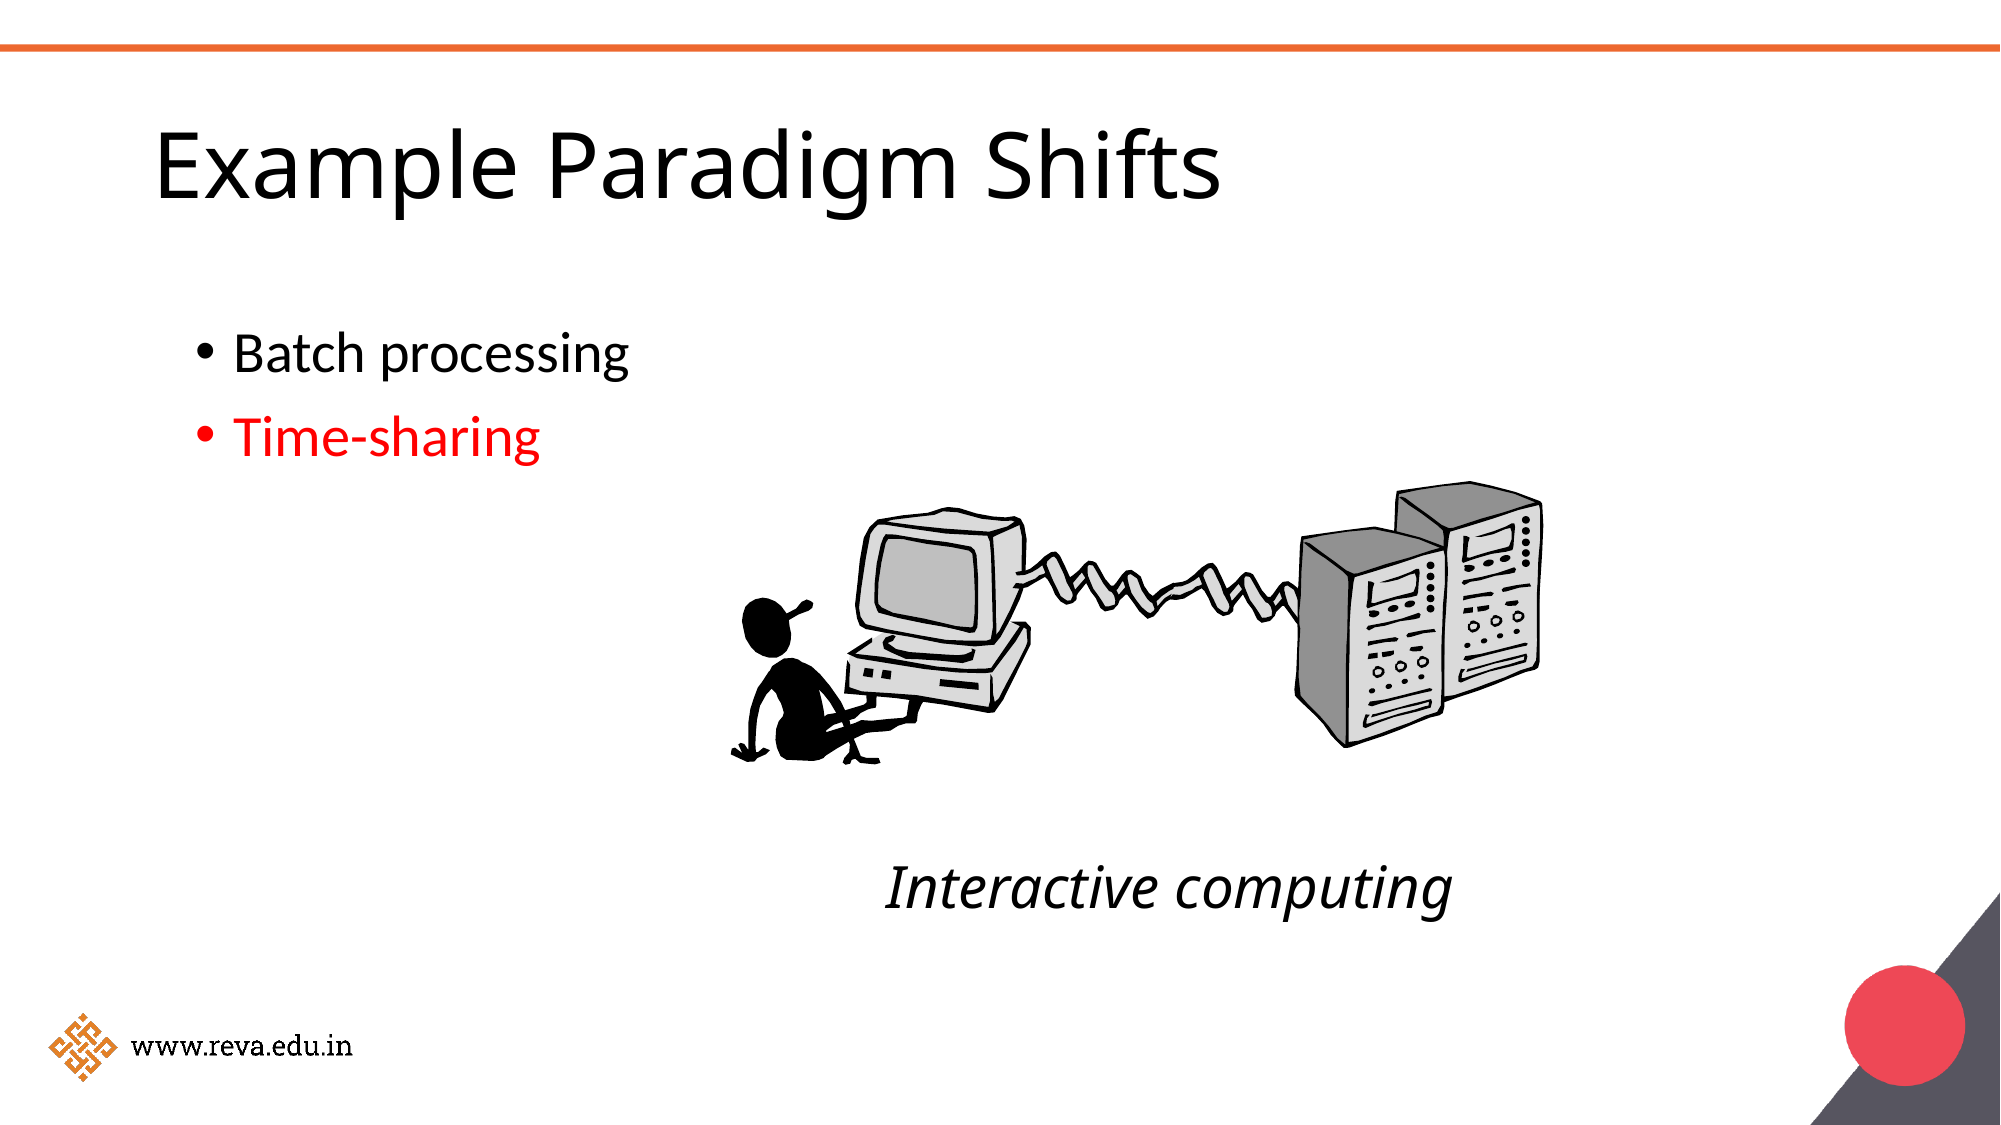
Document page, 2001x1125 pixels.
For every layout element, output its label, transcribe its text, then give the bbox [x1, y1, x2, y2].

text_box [844, 506, 1294, 713]
picture [31, 1003, 366, 1092]
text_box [1294, 481, 1544, 749]
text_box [730, 597, 928, 765]
text_box [180, 89, 1306, 278]
title Example Paradigm Shifts [137, 59, 1863, 278]
text_box Batch processing Time-sharing [180, 314, 807, 990]
picture [1801, 882, 2000, 1125]
text_box Interactive computing [871, 842, 1470, 928]
